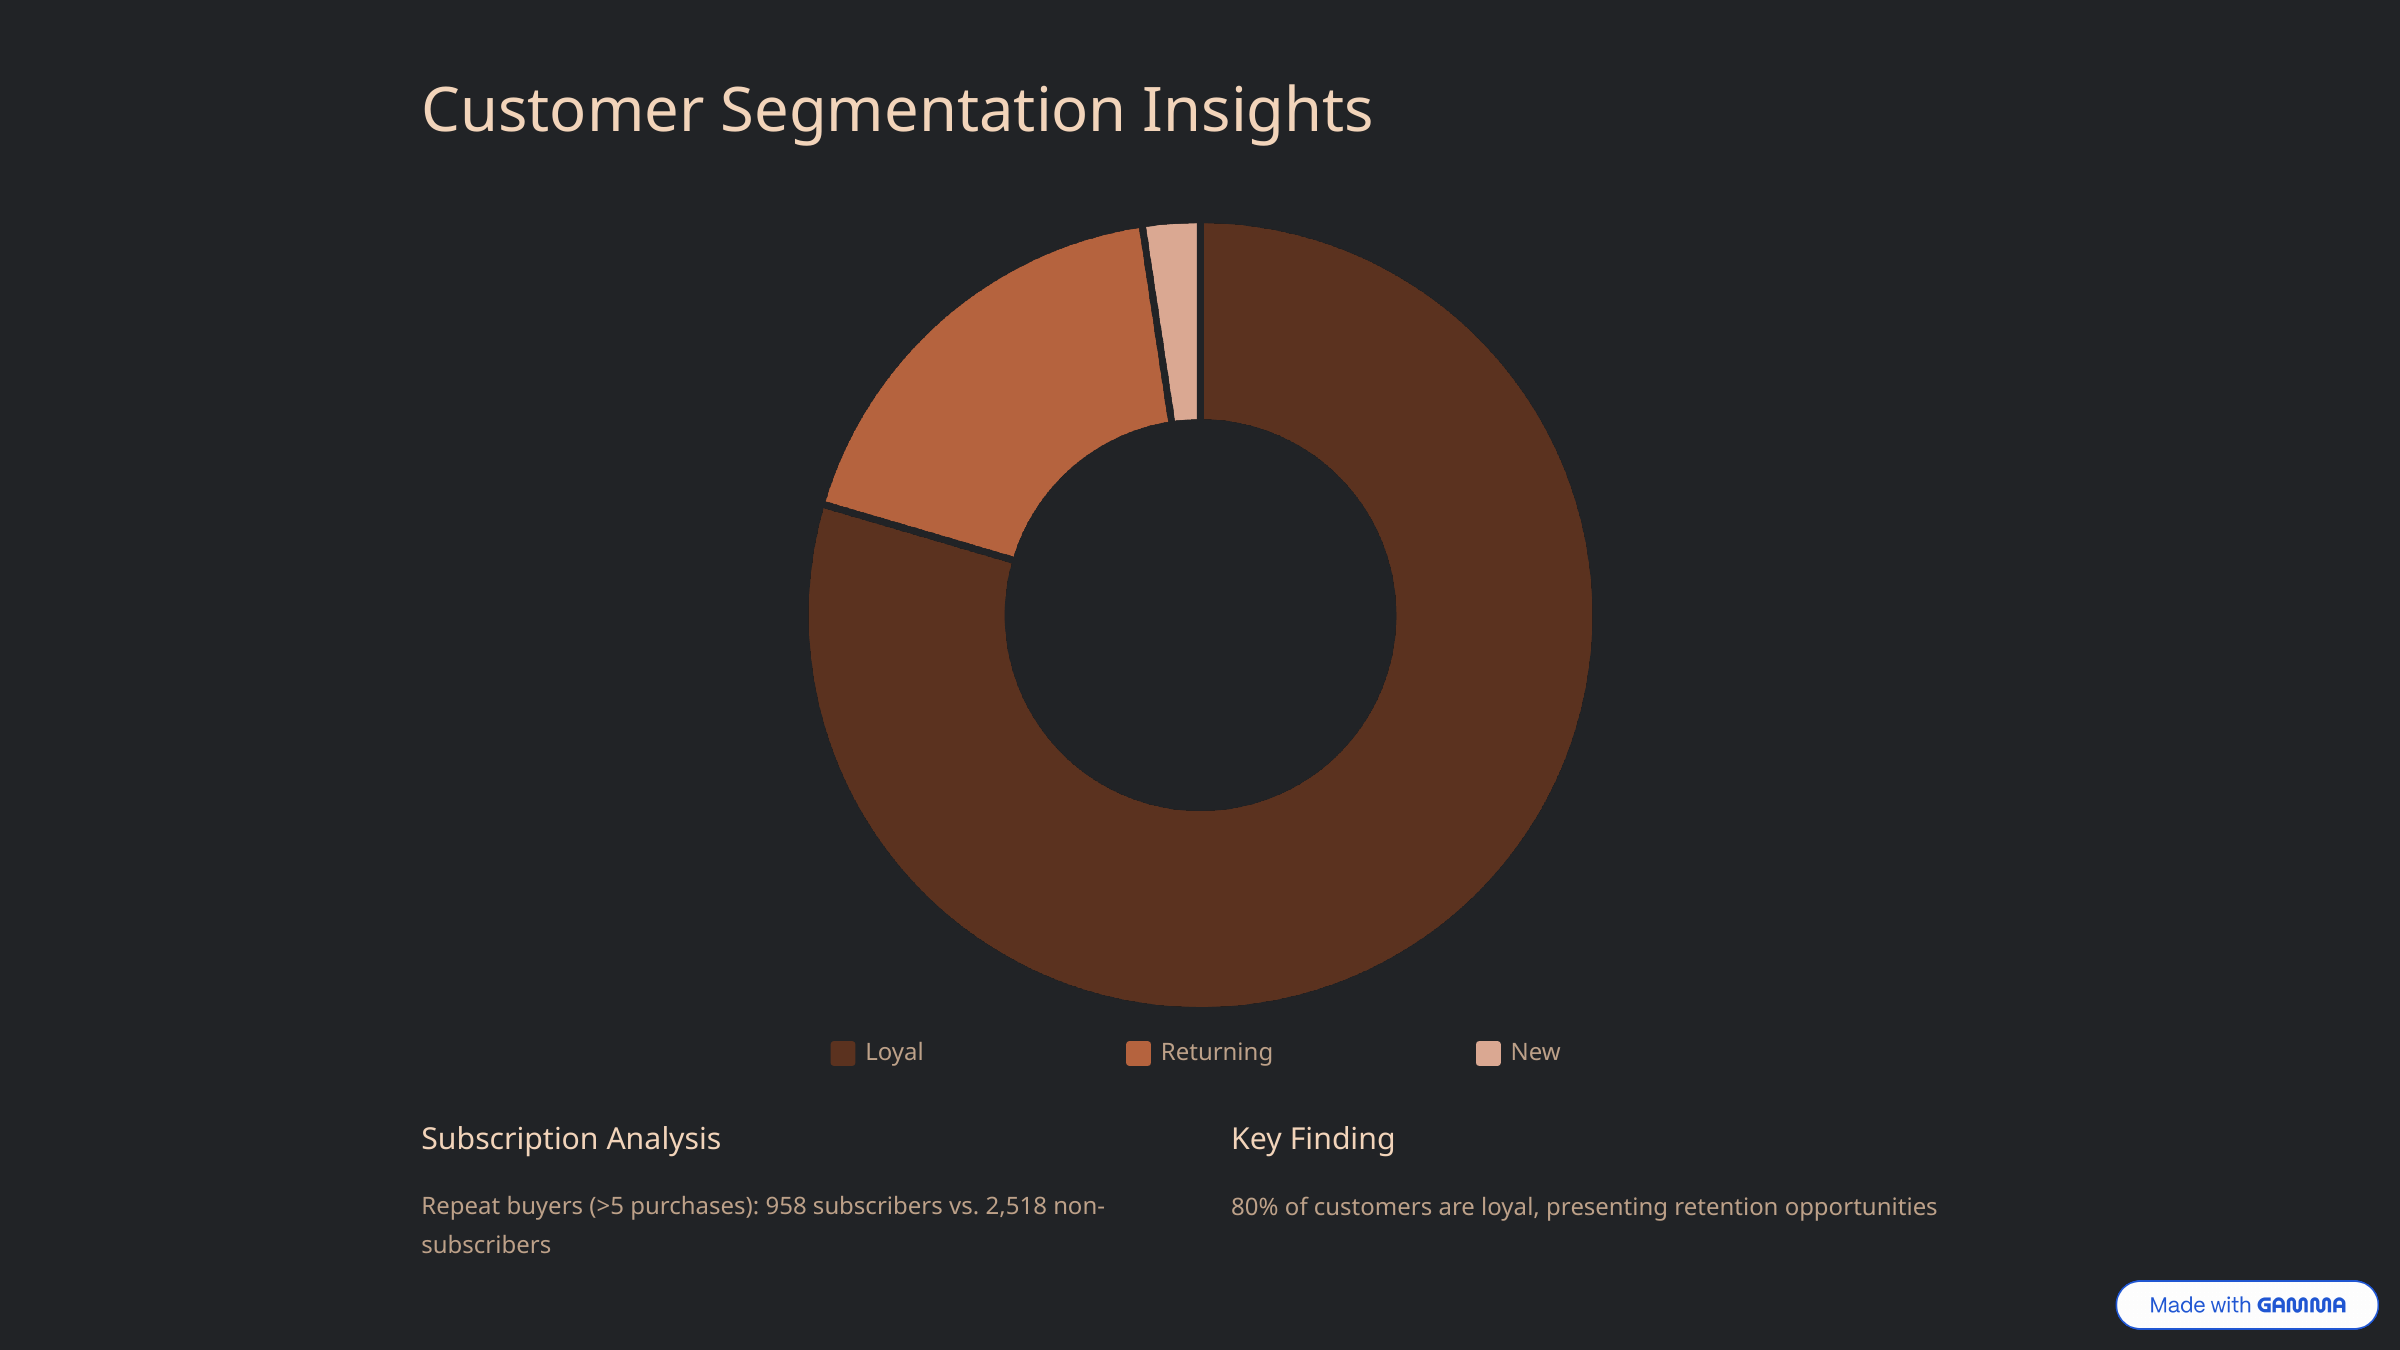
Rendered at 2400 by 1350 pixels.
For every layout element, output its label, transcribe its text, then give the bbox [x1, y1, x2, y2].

text_box Key Finding [1231, 1118, 1539, 1157]
text_box 80% of customers are loyal, presenting retention opportunities [1231, 1181, 1980, 1221]
text_box [830, 1041, 856, 1066]
text_box Loyal [865, 1041, 924, 1066]
text_box Subscription Analysis [421, 1118, 742, 1157]
text_box [1126, 1041, 1151, 1066]
text_box Customer Segmentation Insights [421, 67, 1383, 145]
text_box Returning [1160, 1041, 1274, 1066]
picture [2106, 1271, 2389, 1339]
text_box [1476, 1041, 1501, 1066]
text_box New [1510, 1041, 1561, 1066]
picture [421, 193, 1979, 1037]
text_box Repeat buyers (>5 purchases): 958 subscribers vs. 2,518 non-subscribers [421, 1181, 1170, 1260]
